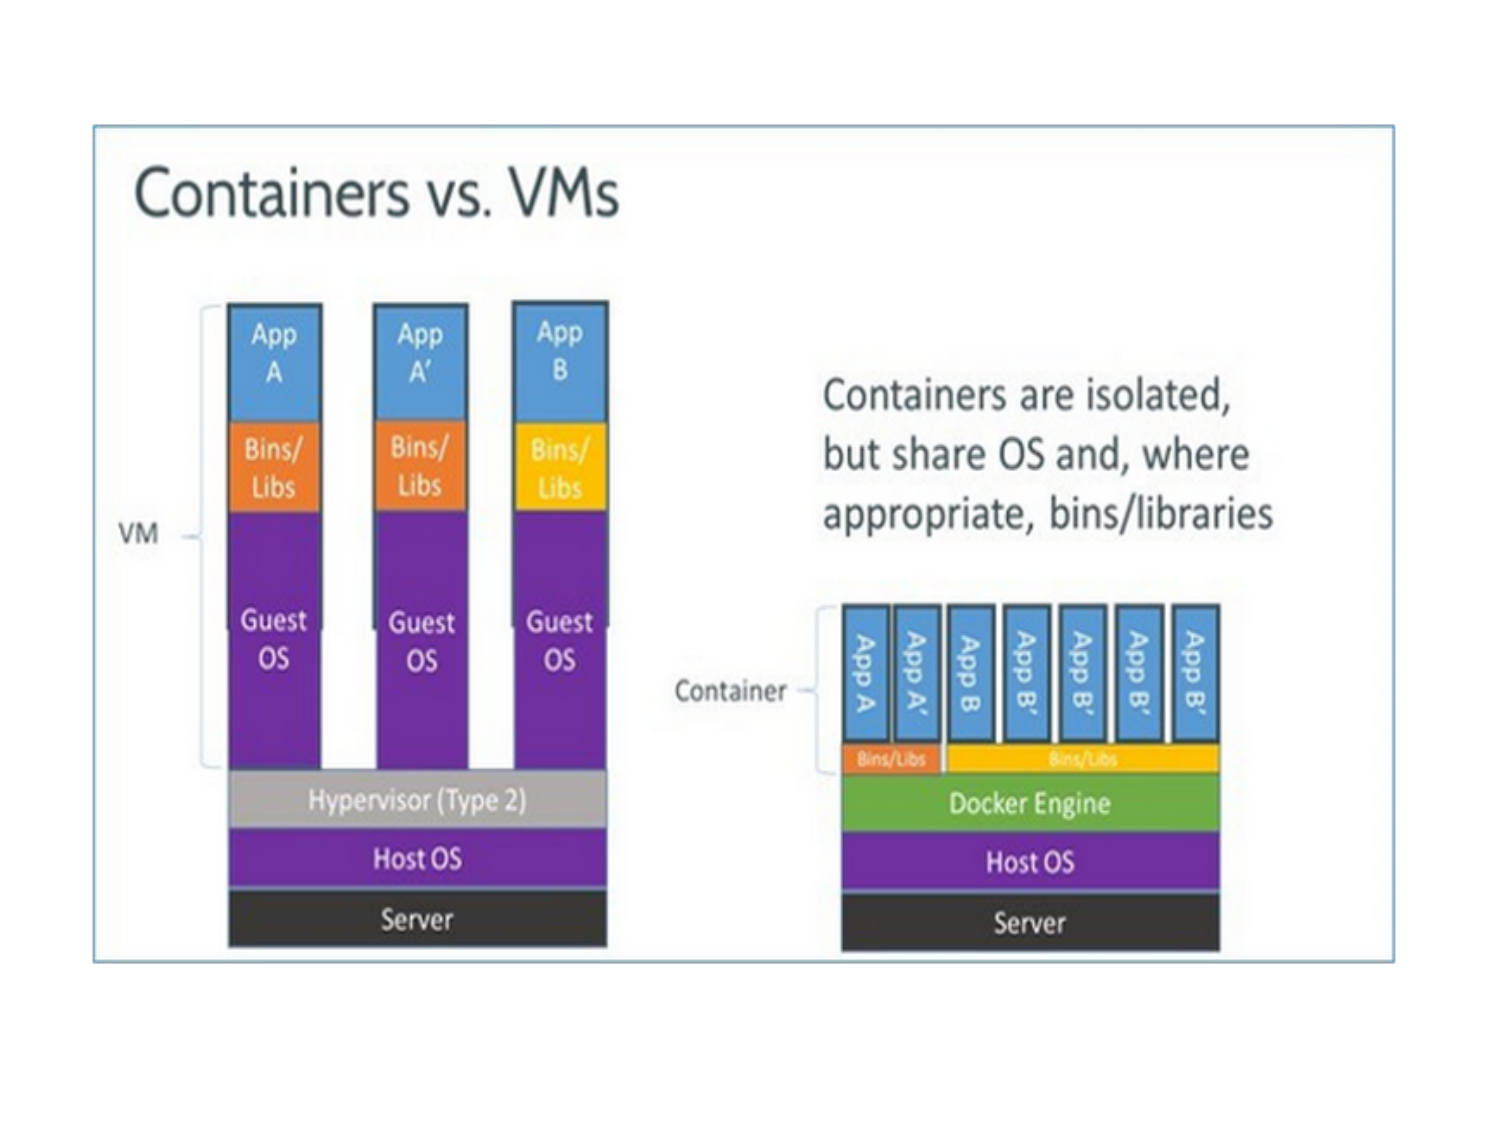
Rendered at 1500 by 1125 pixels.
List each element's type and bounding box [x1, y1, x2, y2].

picture [76, 113, 1406, 977]
